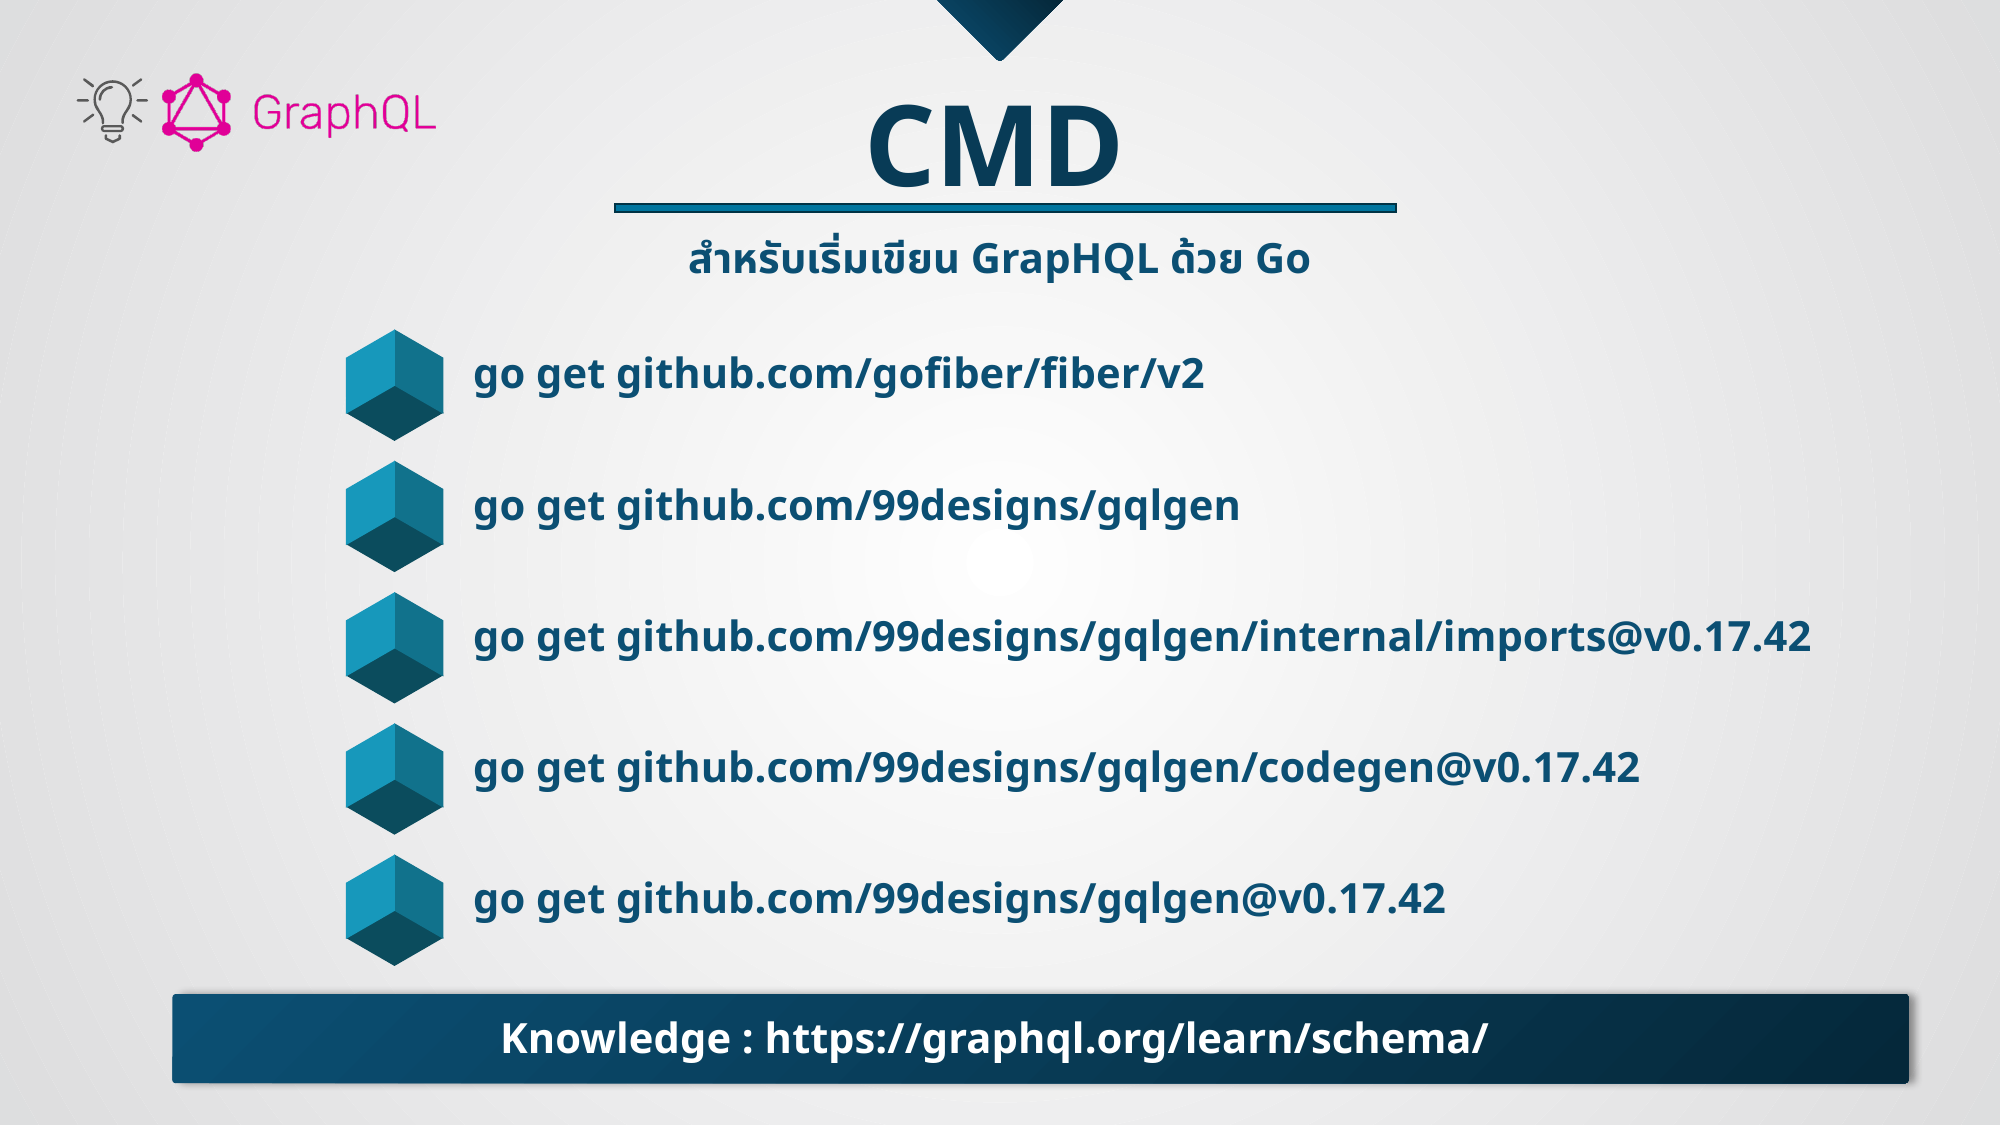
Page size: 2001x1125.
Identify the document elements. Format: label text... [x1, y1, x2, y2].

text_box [345, 329, 1303, 441]
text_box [345, 854, 1686, 966]
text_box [345, 460, 1303, 573]
text_box CMD [615, 213, 1375, 217]
text_box Knowledge : https://graphql.org/learn/schema/ [485, 1004, 1713, 1070]
text_box [172, 994, 1909, 1084]
text_box [937, 0, 1063, 61]
text_box [82, 77, 138, 145]
text_box CMD [615, 67, 1375, 203]
picture [138, 59, 442, 169]
text_box [75, 98, 91, 103]
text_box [345, 723, 1780, 835]
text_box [345, 591, 1969, 704]
text_box สำหรับเริ่มเขียน GrapHQL ด้วย Go [649, 224, 1351, 290]
text_box [614, 203, 1397, 213]
